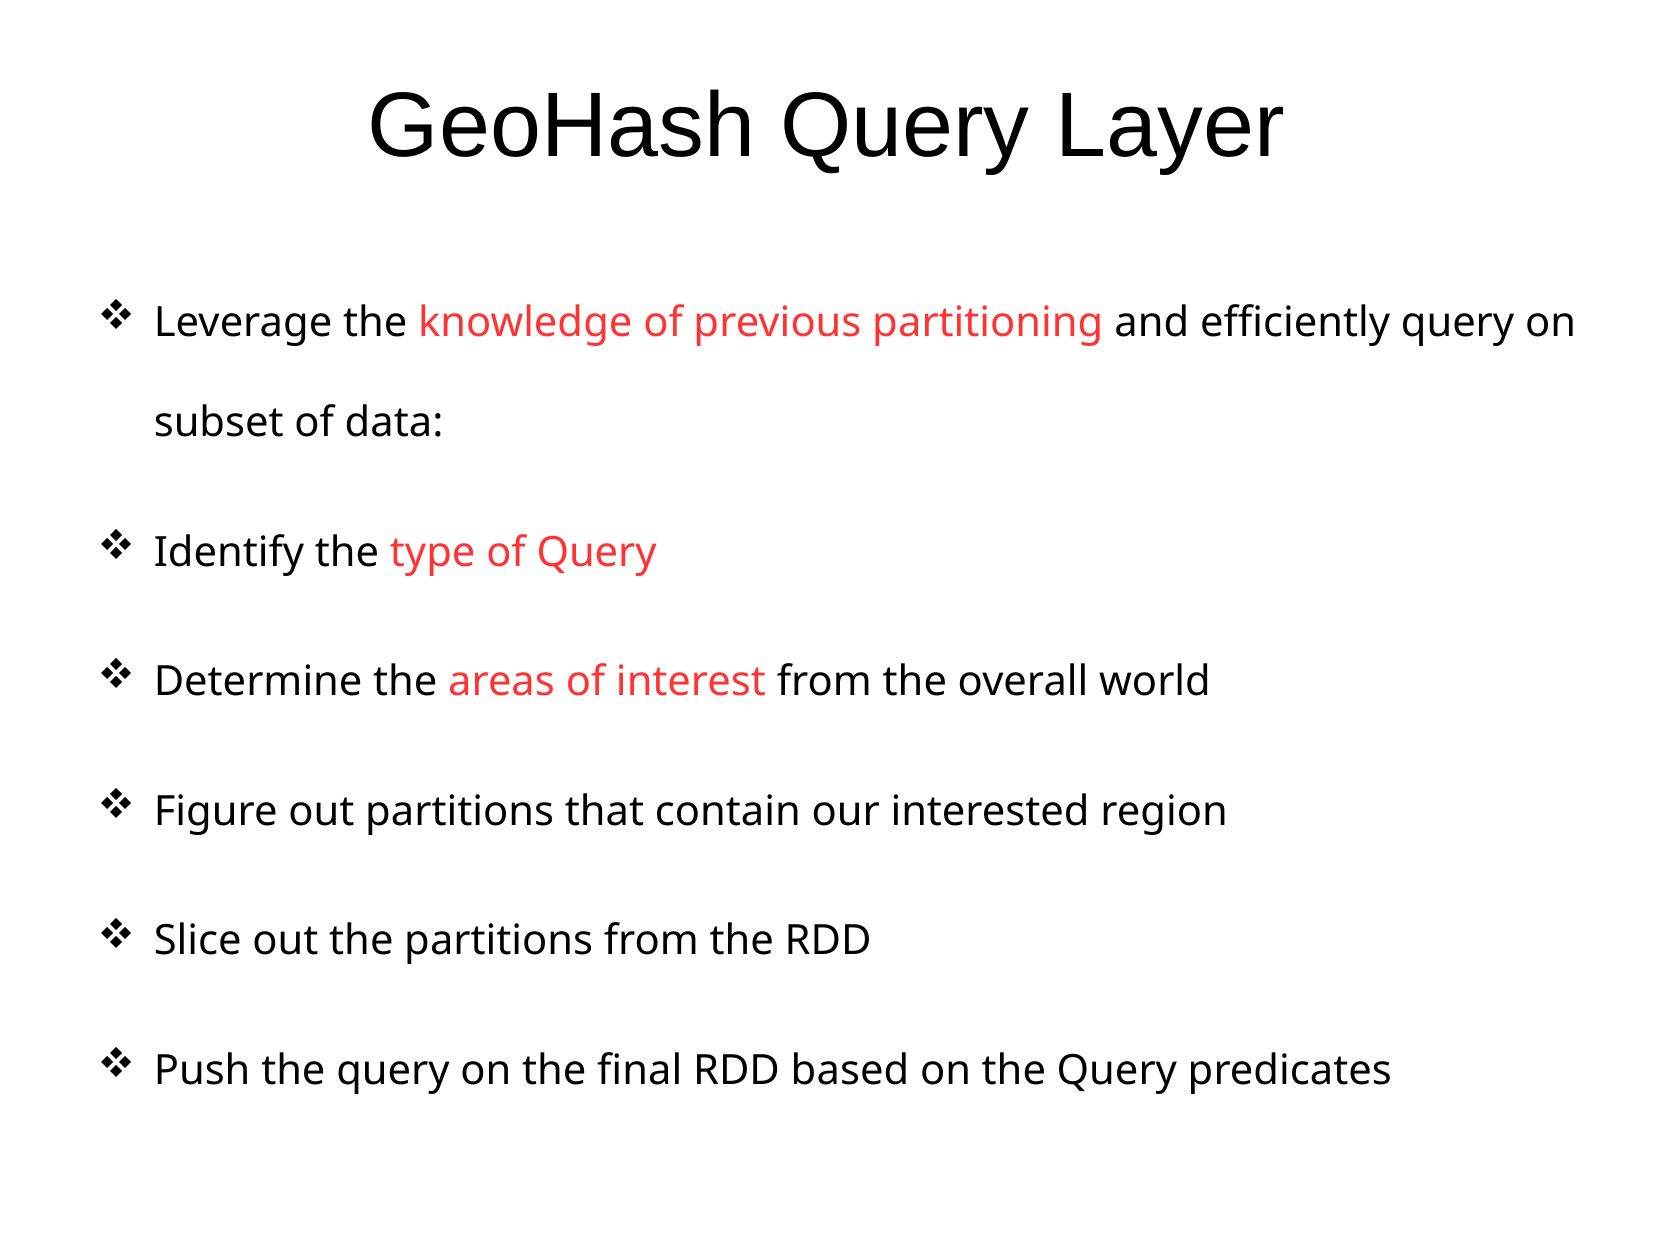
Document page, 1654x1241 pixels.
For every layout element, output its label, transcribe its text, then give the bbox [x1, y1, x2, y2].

text_box Leverage the knowledge of previous partitioning and efficiently query on subset of data: Identify the type of Query Determine the areas of interest from the overall world Figure out partitions that contain our interested region Slice out the partitions from the RDD Push the query on the final RDD based on the Query predicates [82, 237, 1626, 1229]
title GeoHash Query Layer [82, 16, 1571, 224]
